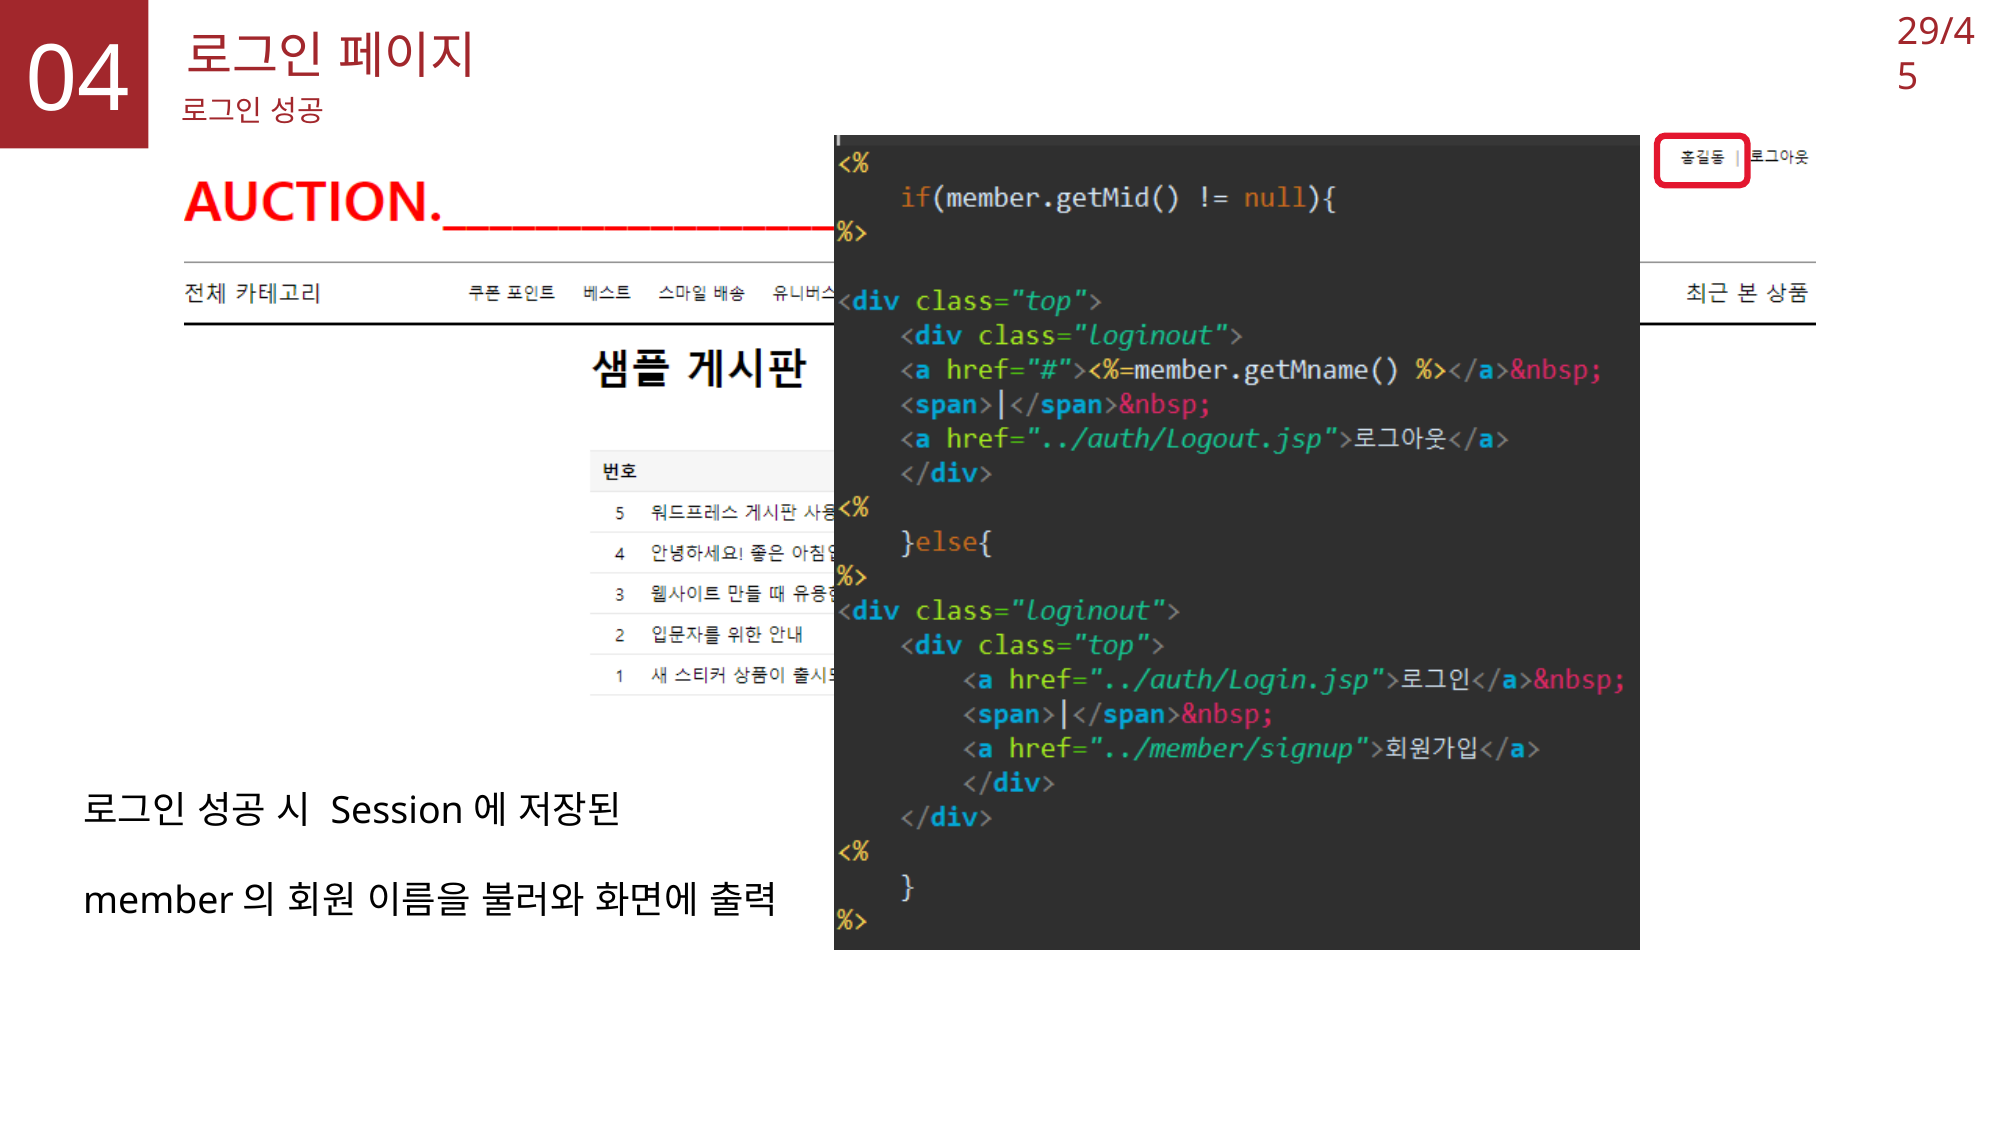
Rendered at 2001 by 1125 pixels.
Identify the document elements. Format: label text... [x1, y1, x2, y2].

text_box 로그인 성공 시 Session에 저장된 member의 회원 이름을 불러와 화면에 출력 [68, 733, 794, 929]
text_box [0, 0, 149, 149]
text_box 29/45 [1882, 0, 2000, 105]
text_box 로그인 페이지 [171, 15, 492, 91]
text_box 04 [10, 11, 146, 136]
picture [184, 135, 1816, 950]
text_box 로그인 성공 [166, 85, 340, 135]
